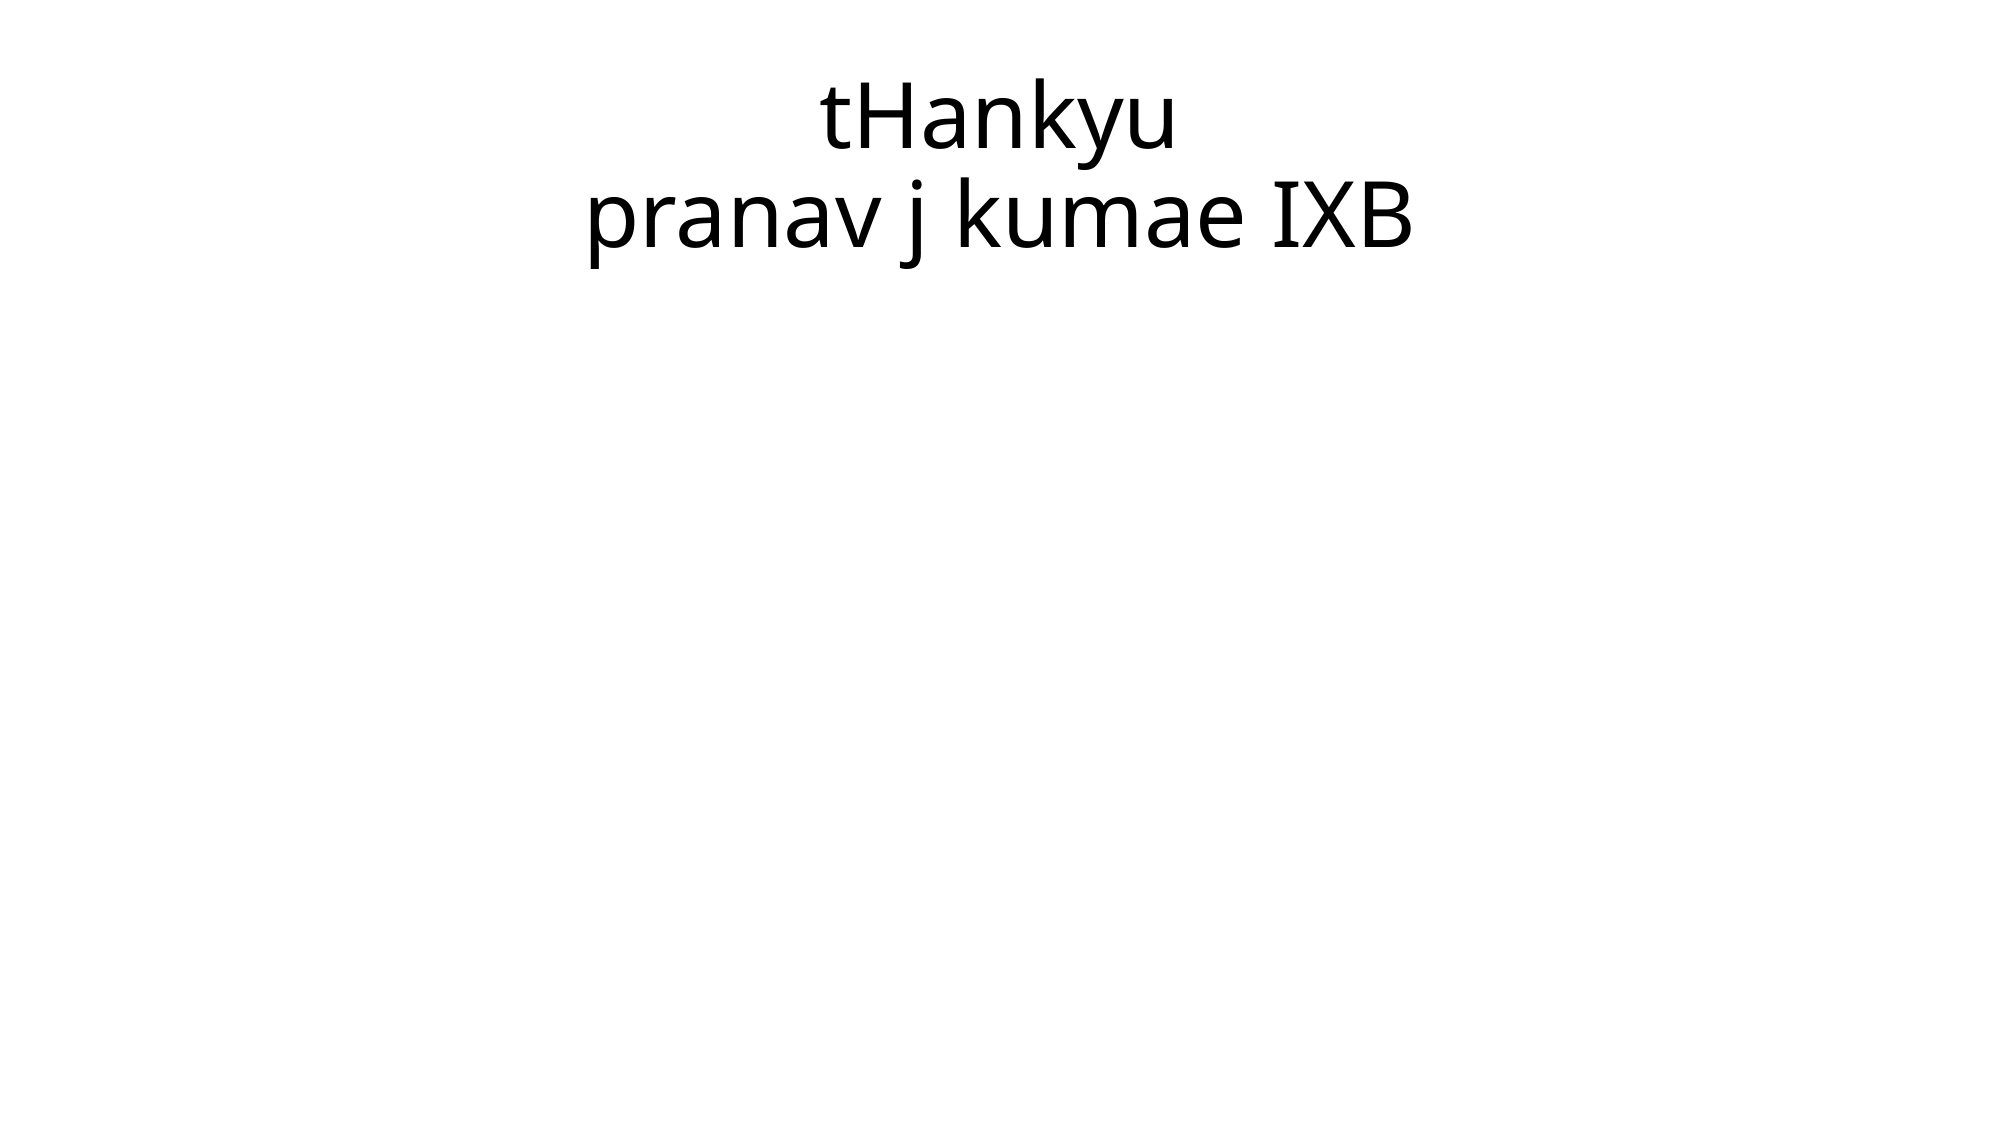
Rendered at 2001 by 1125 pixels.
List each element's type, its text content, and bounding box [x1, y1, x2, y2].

title tHankyu pranav j kumae IXB [137, 59, 1863, 278]
